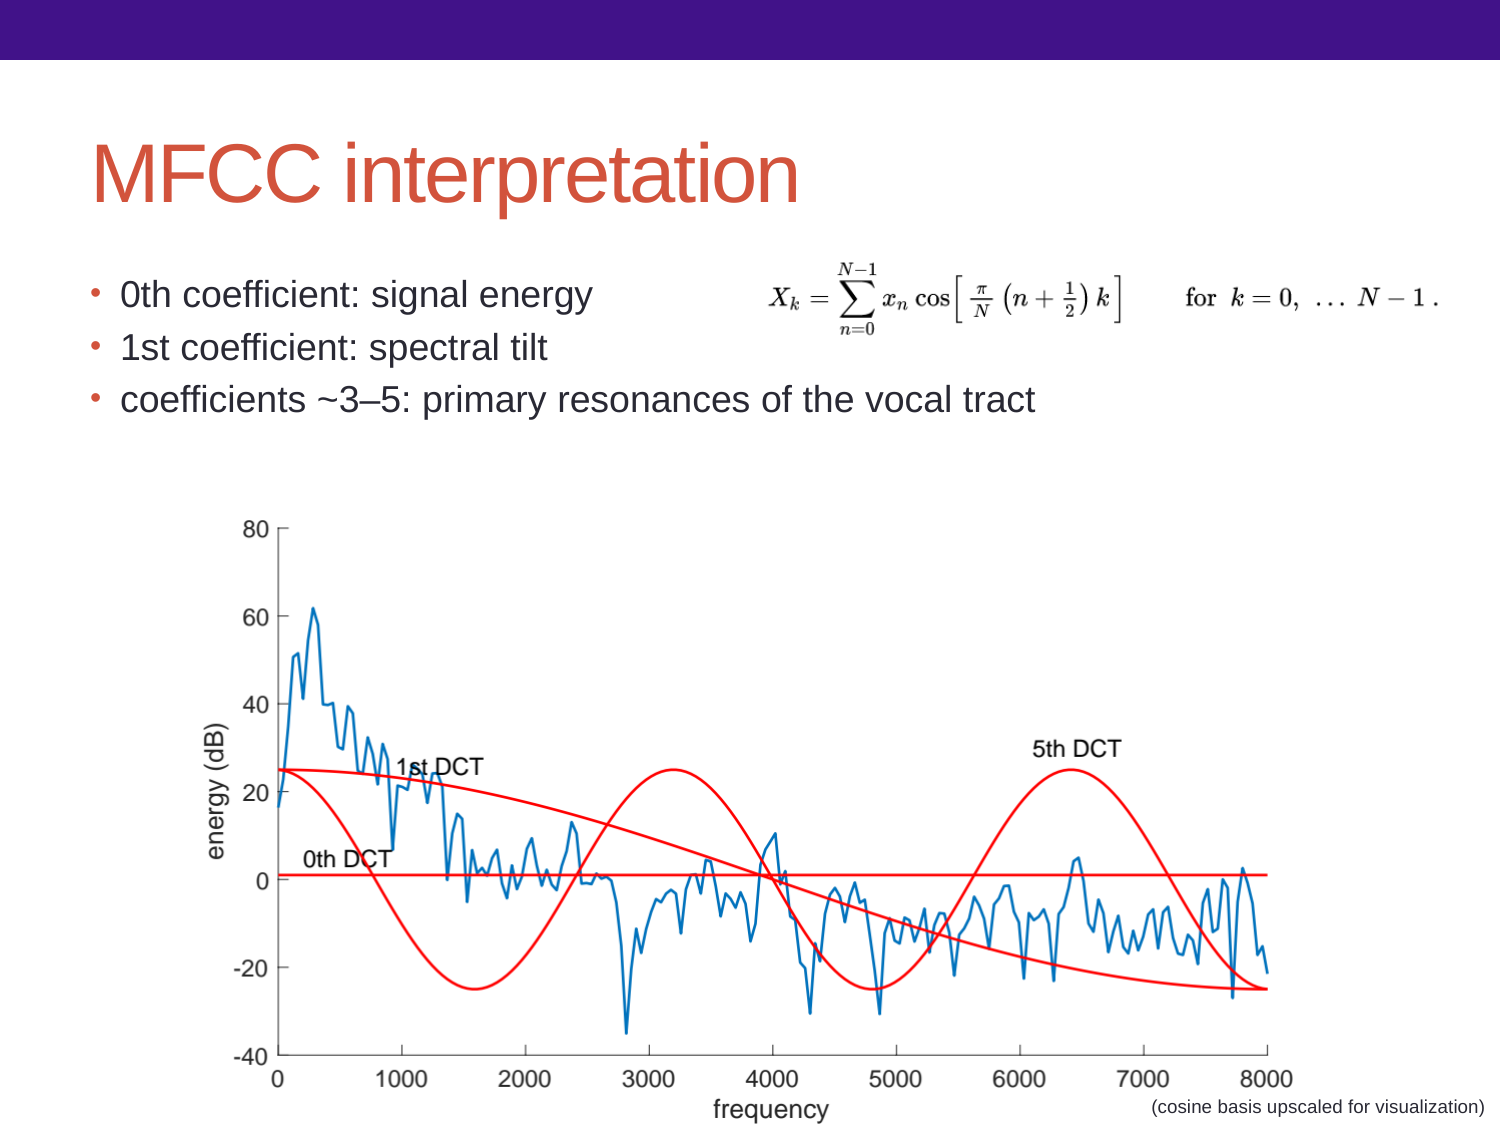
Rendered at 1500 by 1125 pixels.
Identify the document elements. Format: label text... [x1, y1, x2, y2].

title MFCC interpretation [75, 87, 1425, 250]
list 0th coefficient: signal energy 1st coefficient: spectral tilt coefficients ~3–5: primary resonances of the vocal tract [75, 262, 1425, 1063]
picture [749, 249, 1476, 342]
text_box (cosine basis upscaled for visualization) [1398, 1087, 1500, 1125]
picture [112, 480, 1388, 1125]
